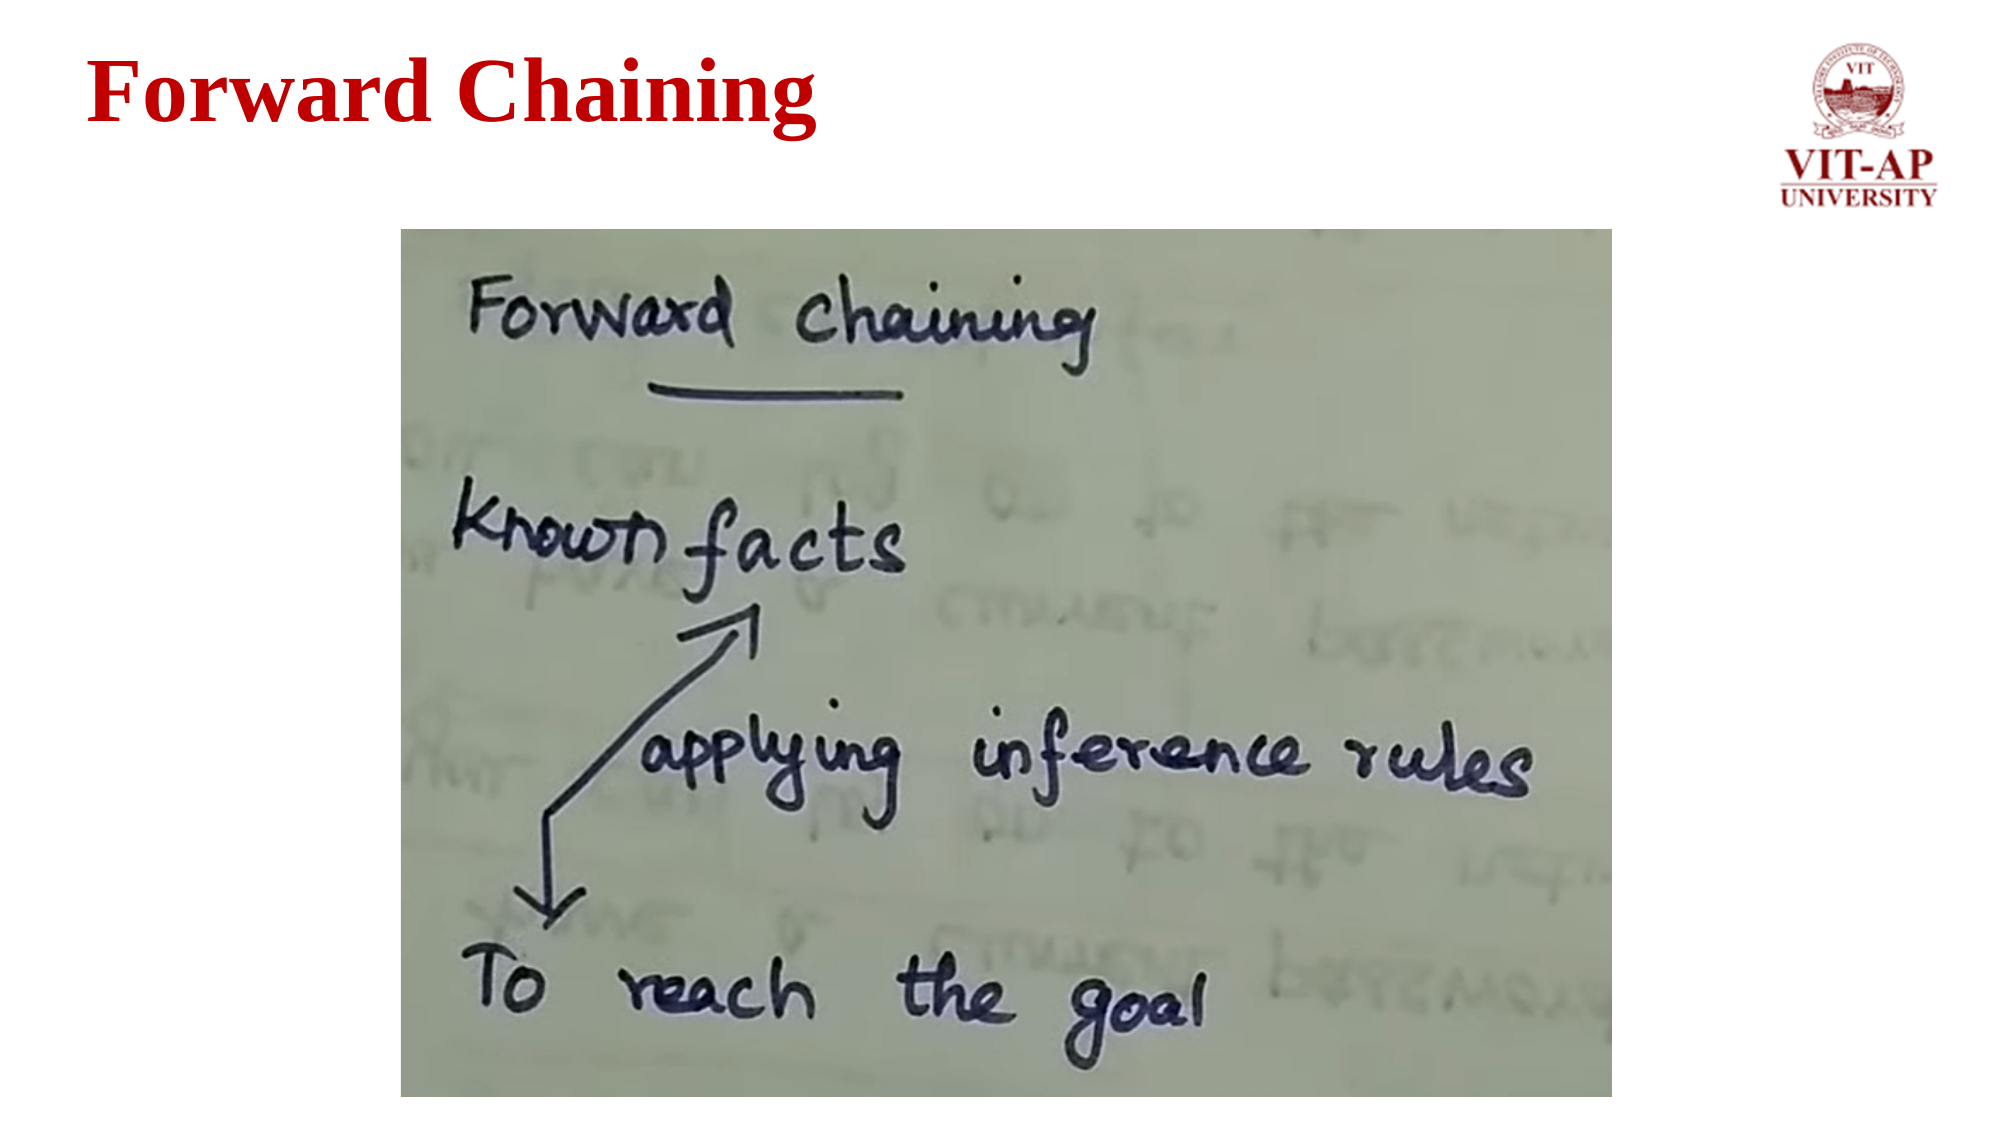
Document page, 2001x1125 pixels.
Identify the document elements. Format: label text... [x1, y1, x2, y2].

picture [1723, 0, 1995, 270]
picture [400, 229, 1612, 1097]
text_box Forward Chaining [72, 22, 1966, 227]
